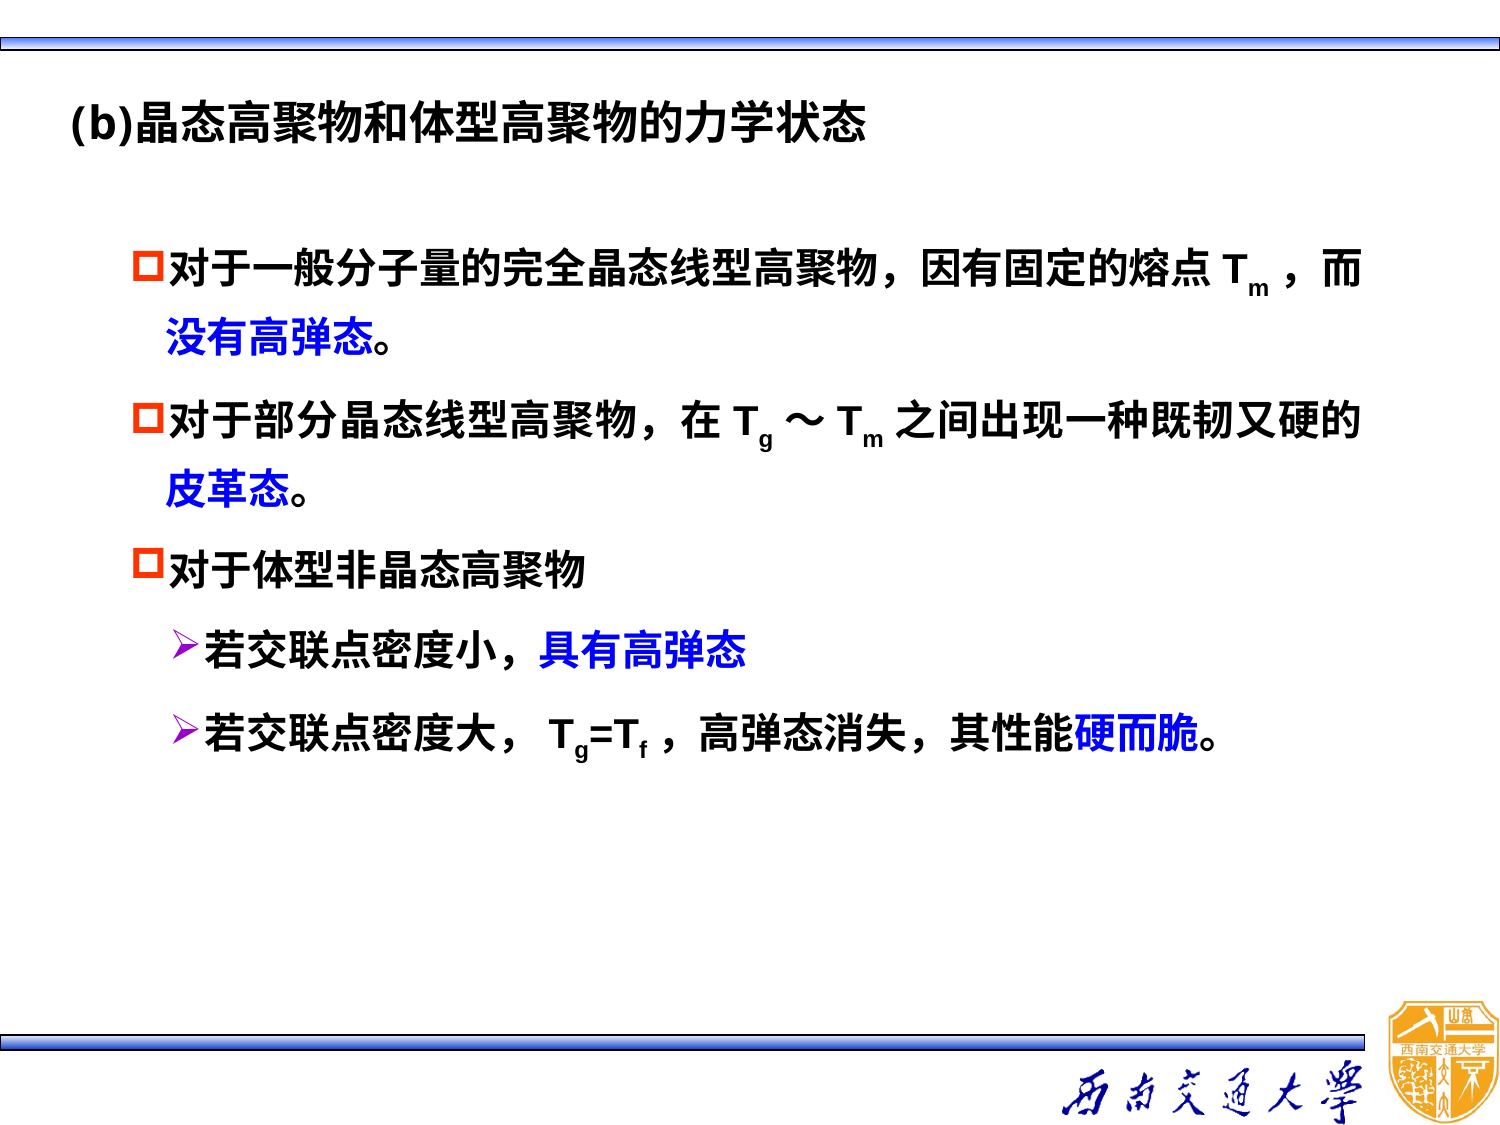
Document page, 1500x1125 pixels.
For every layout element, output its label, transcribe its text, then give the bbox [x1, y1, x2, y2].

picture [1387, 999, 1500, 1125]
text_box 晶态高聚物和体型高聚物的力学状态 [55, 75, 1012, 156]
text_box 对于一般分子量的完全晶态线型高聚物，因有固定的熔点Tm，而没有高弹态。 对于部分晶态线型高聚物，在Tg～Tm之间出现一种既韧又硬的皮革态。 对于体型非晶态高聚物 若交联点密度小，具有高弹态 若交联点密度大，Tg=Tf，高弹态消失，其性能硬而脆。 [115, 222, 1378, 771]
picture [1062, 1059, 1363, 1125]
